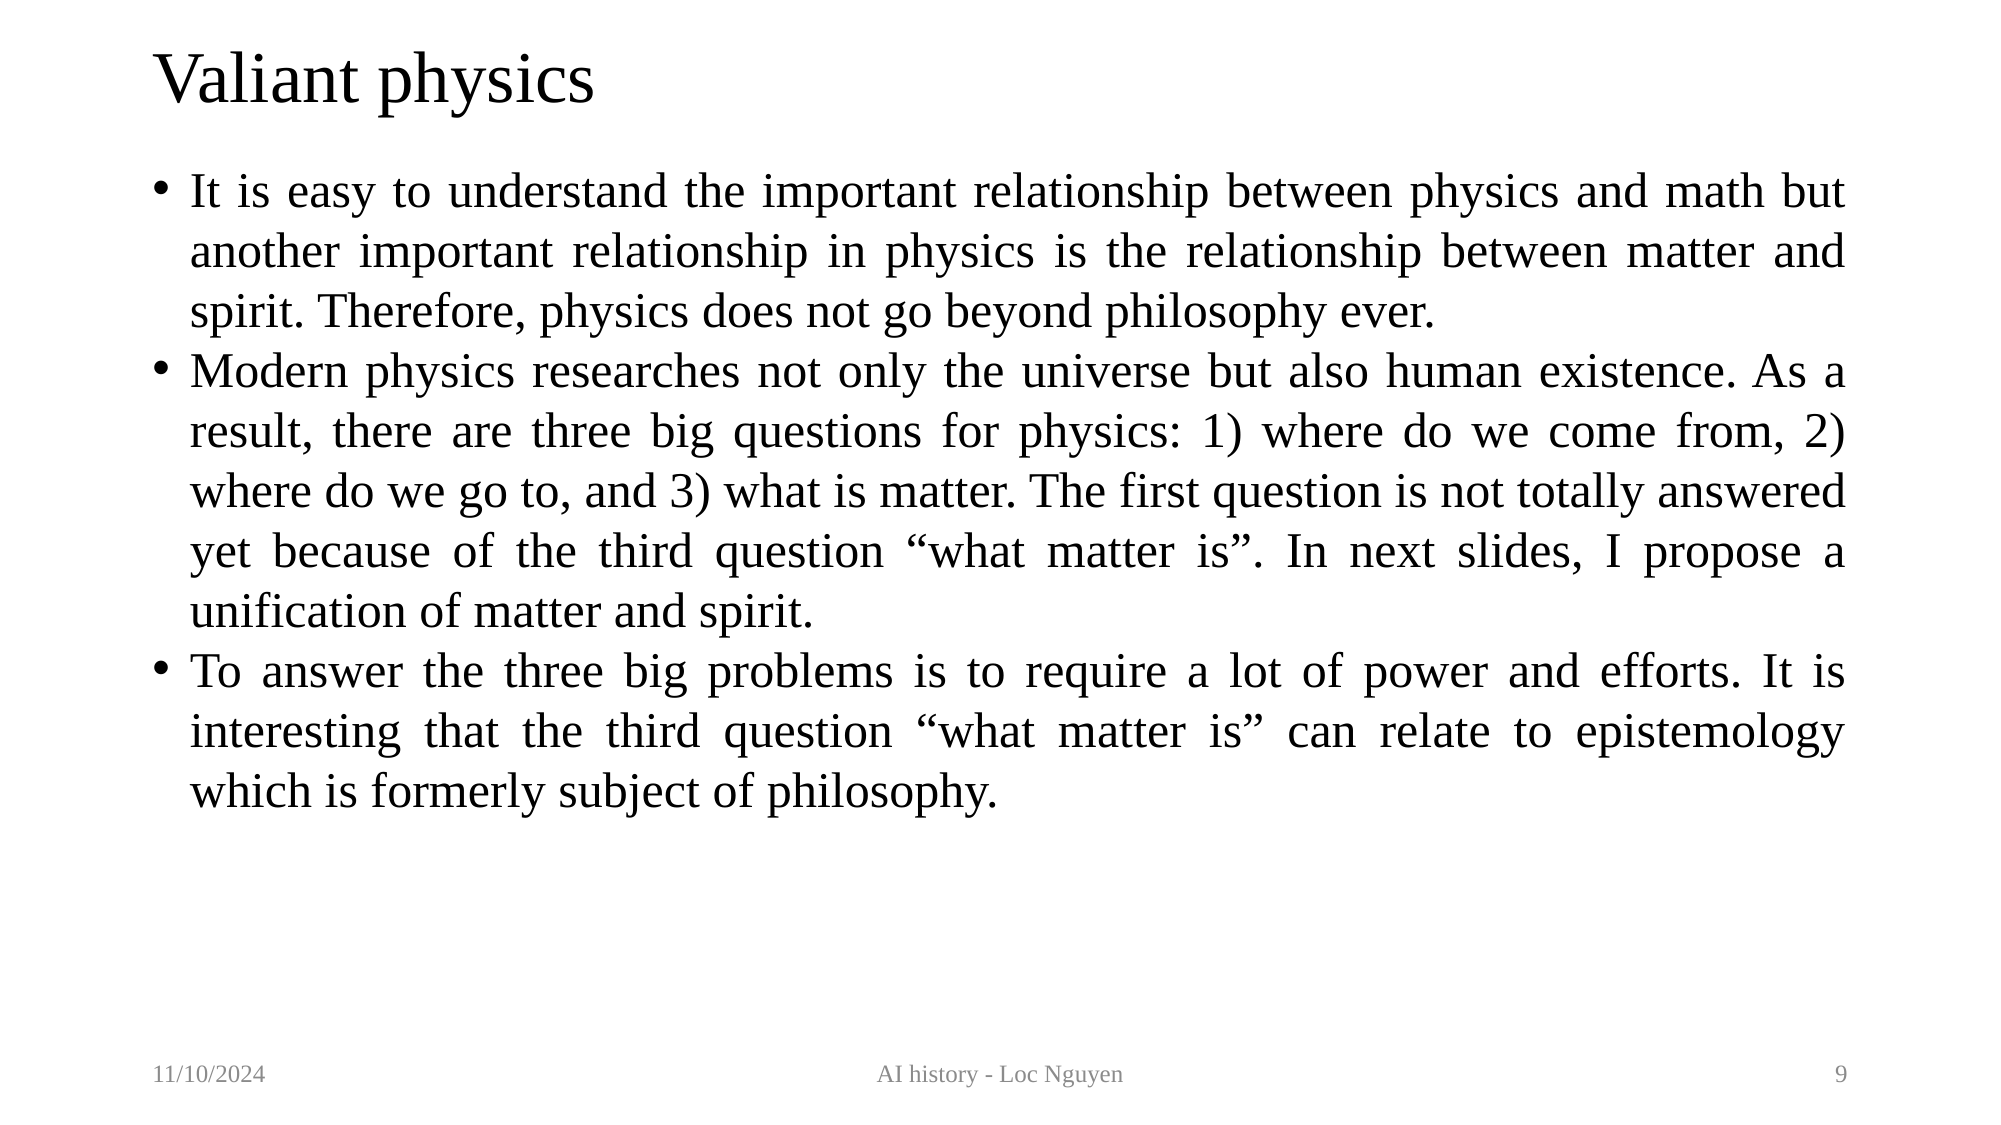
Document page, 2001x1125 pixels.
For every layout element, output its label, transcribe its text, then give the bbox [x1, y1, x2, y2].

slide_number 9 [1412, 1042, 1863, 1103]
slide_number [137, 1042, 588, 1103]
title Valiant physics [137, 19, 1863, 128]
footer AI history - Loc Nguyen [662, 1042, 1338, 1103]
list It is easy to understand the important relationship between physics and math but another important relationship in physics is the relationship between matter and spirit. Therefore, physics does not go beyond philosophy ever. Modern physics researches not only the universe but also human existence. As a result, there are three big questions for physics: 1) where do we come from, 2) where do we go to, and 3) what is matter. The first question is not totally answered yet because of the third question “what matter is”. In next slides, I propose a unification of matter and spirit. To answer the three big problems is to require a lot of power and efforts. It is interesting that the third question “what matter is” can relate to epistemology which is formerly subject of philosophy. [137, 149, 1863, 1000]
